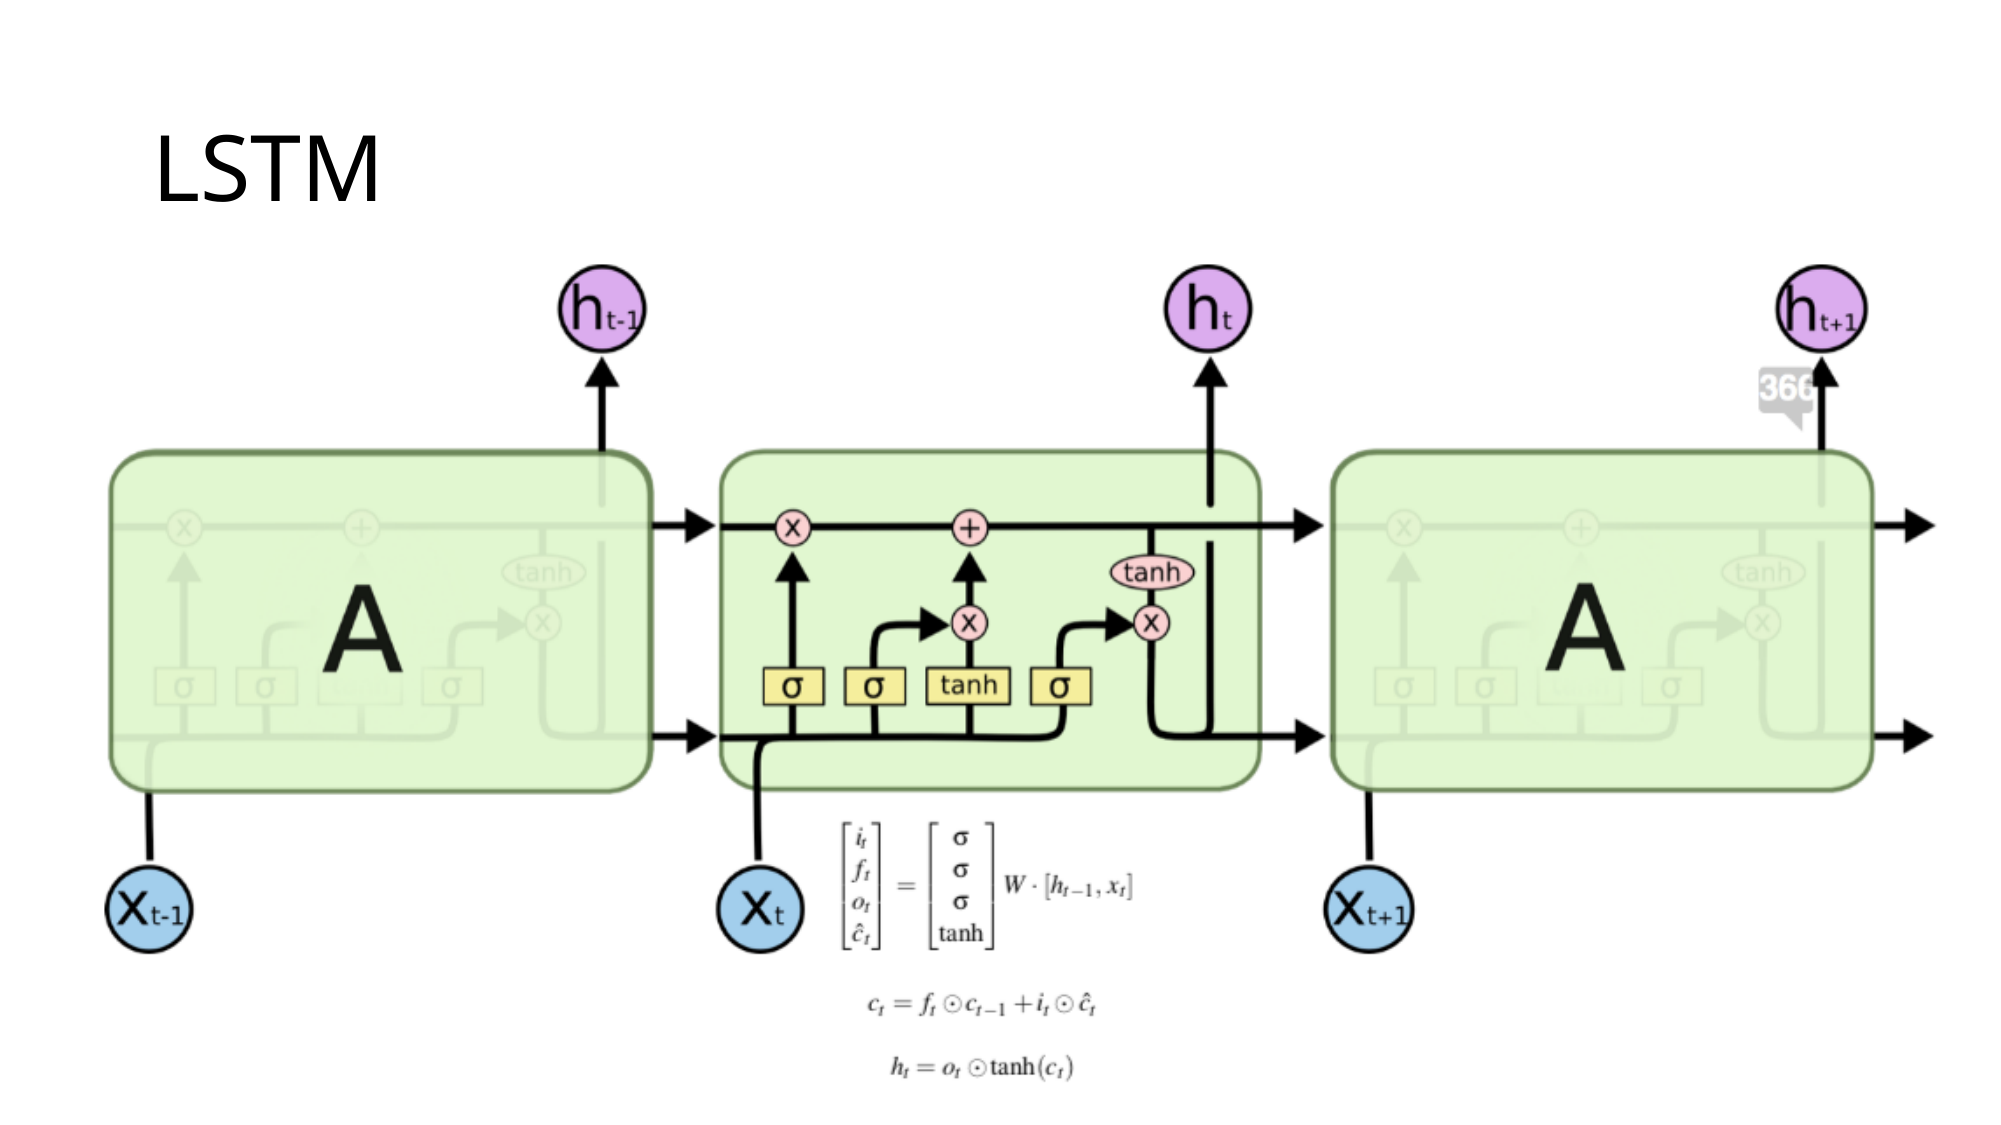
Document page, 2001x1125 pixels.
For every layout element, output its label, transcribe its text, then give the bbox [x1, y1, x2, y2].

picture [0, 235, 2000, 1100]
title LSTM [137, 63, 1863, 235]
